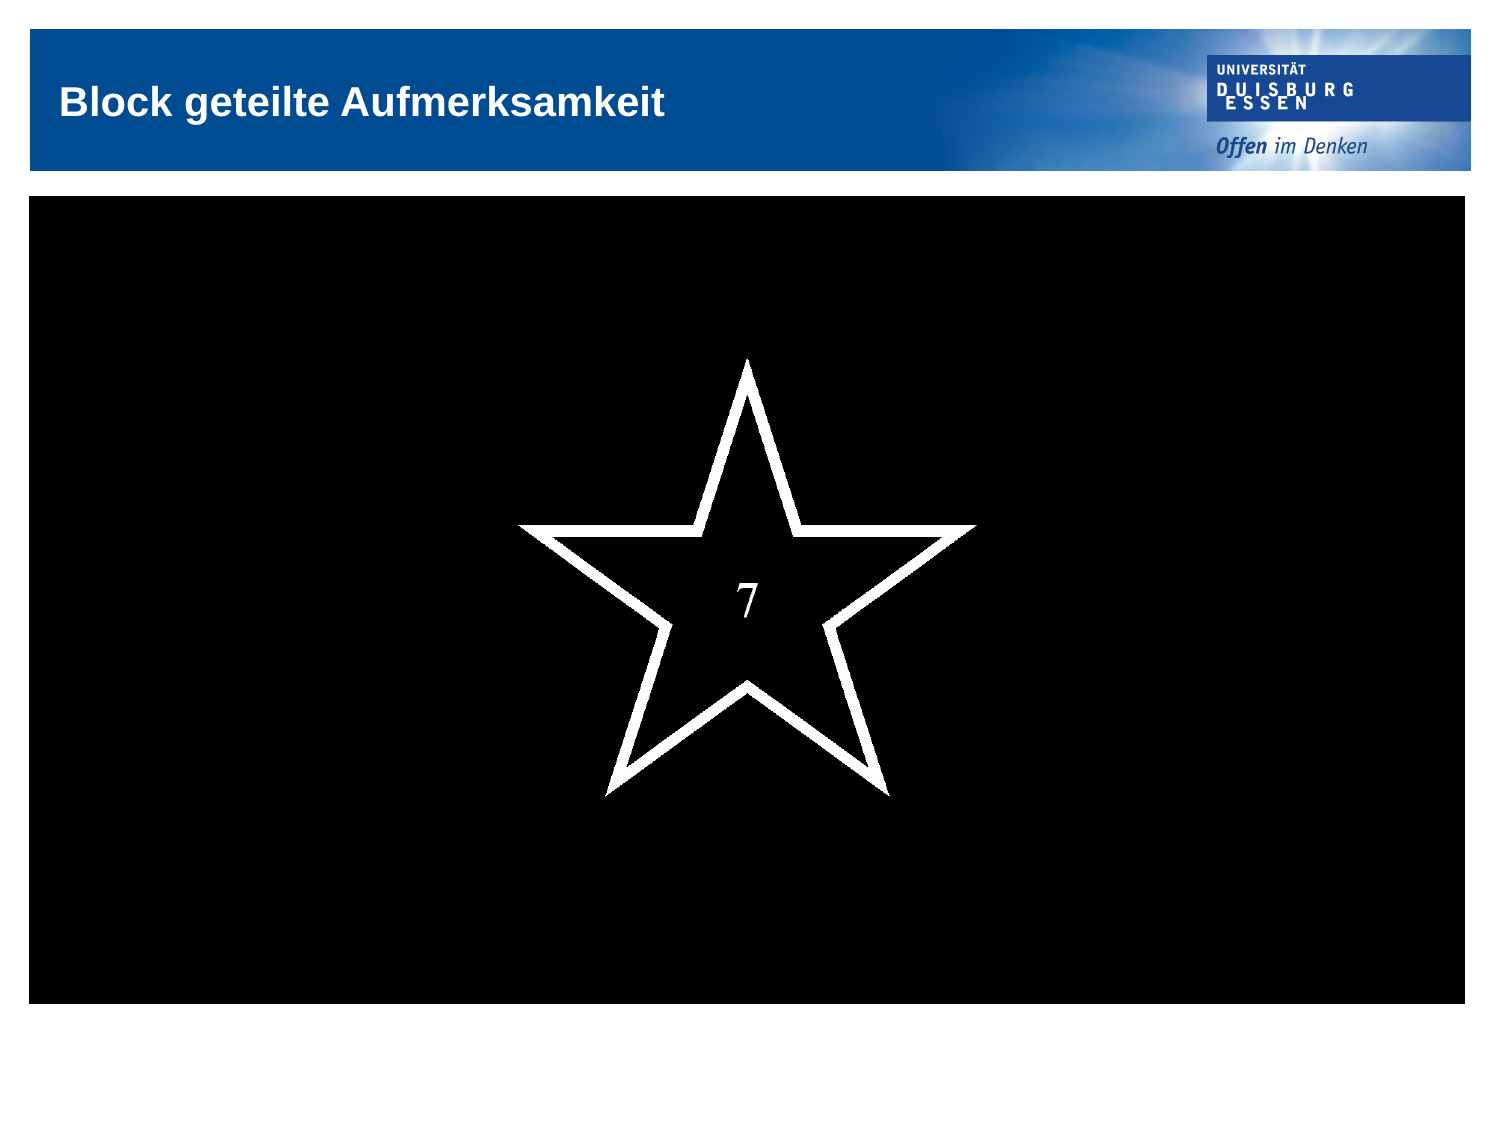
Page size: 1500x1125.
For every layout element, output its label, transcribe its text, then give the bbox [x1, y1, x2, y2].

picture [1152, 29, 1471, 171]
title Block geteilte Aufmerksamkeit [29, 29, 1152, 172]
picture [29, 196, 1465, 1005]
